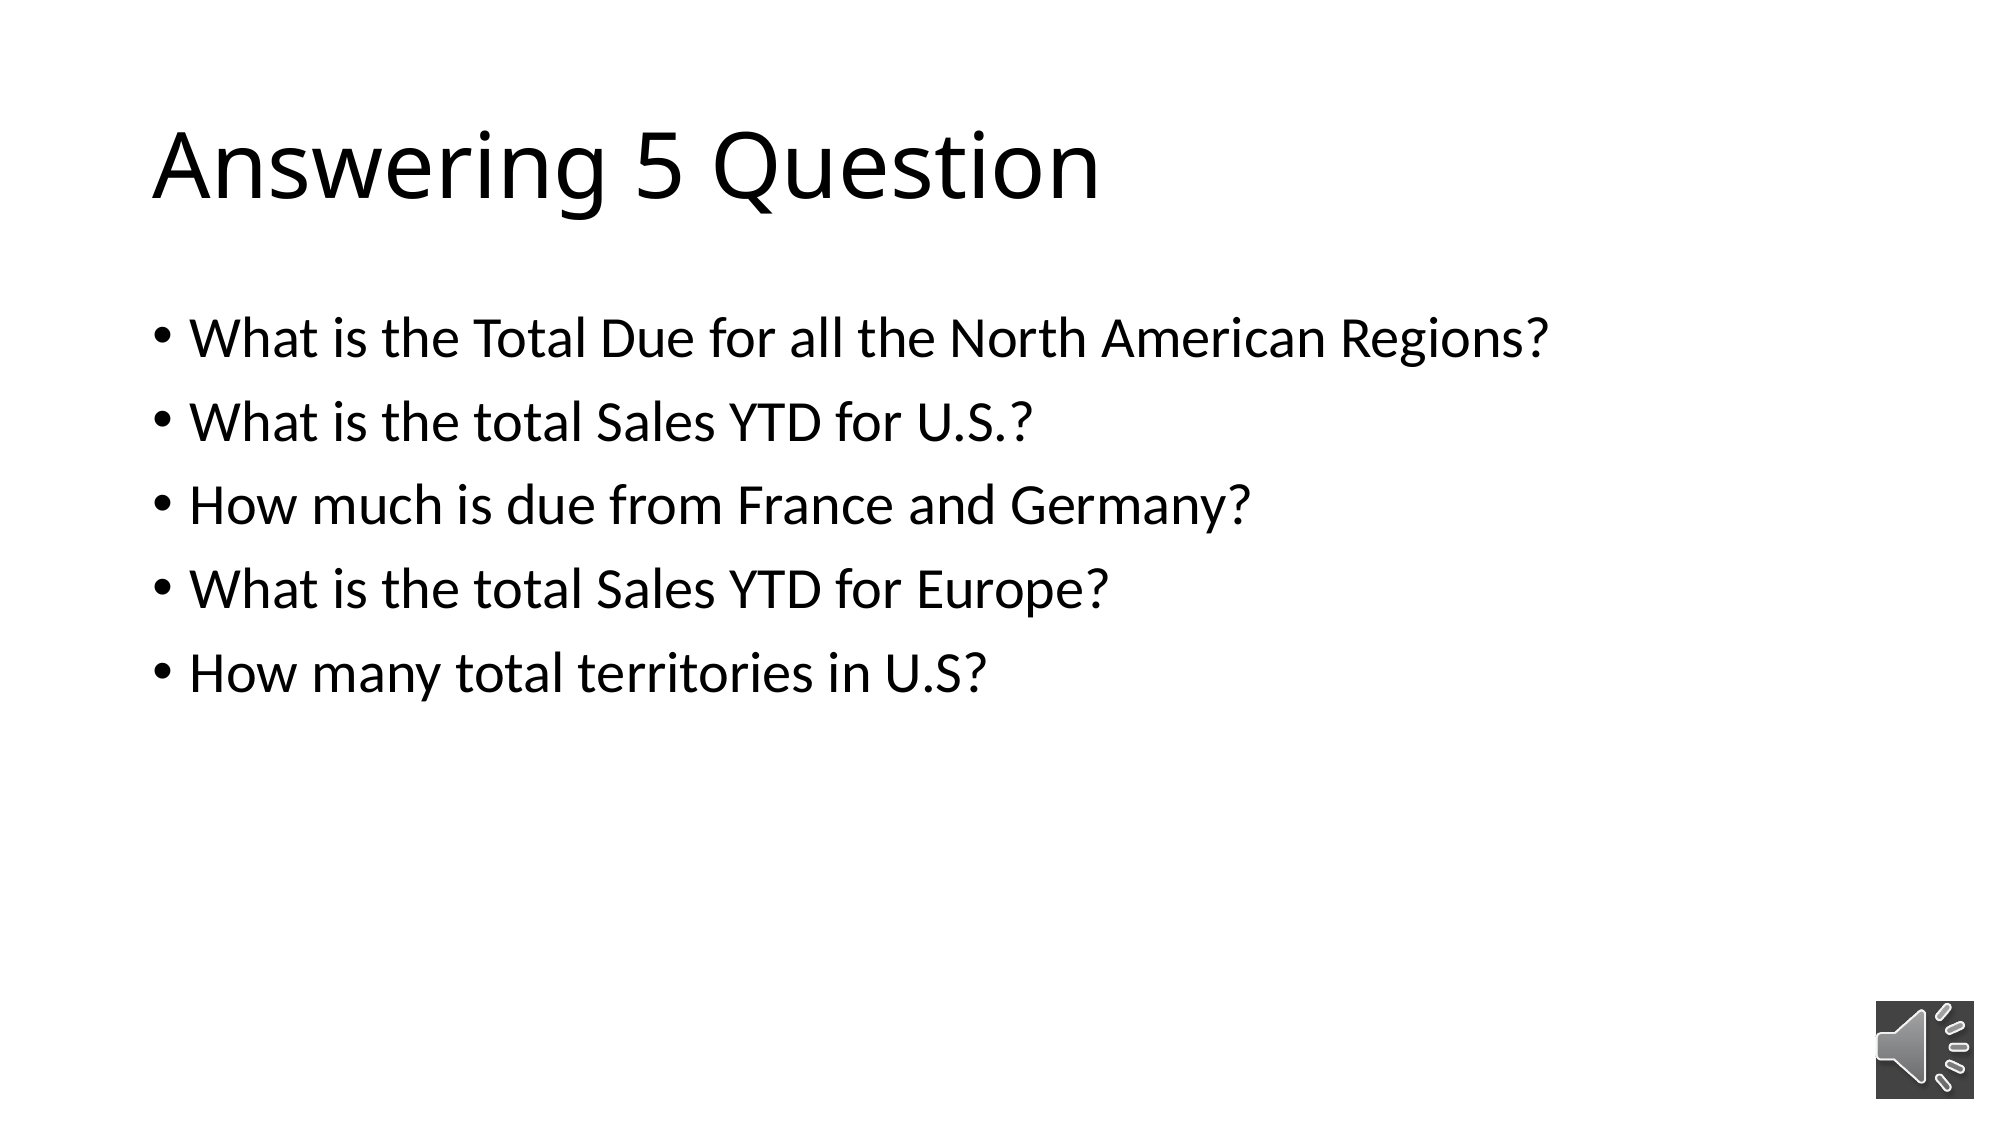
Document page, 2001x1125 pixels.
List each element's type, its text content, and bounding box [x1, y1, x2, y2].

list What is the Total Due for all the North American Regions? What is the total Sales YTD for U.S.? How much is due from France and Germany? What is the total Sales YTD for Europe? How many total territories in U.S? [137, 299, 1863, 1014]
picture [1874, 999, 1975, 1100]
title Answering 5 Question [137, 59, 1863, 278]
